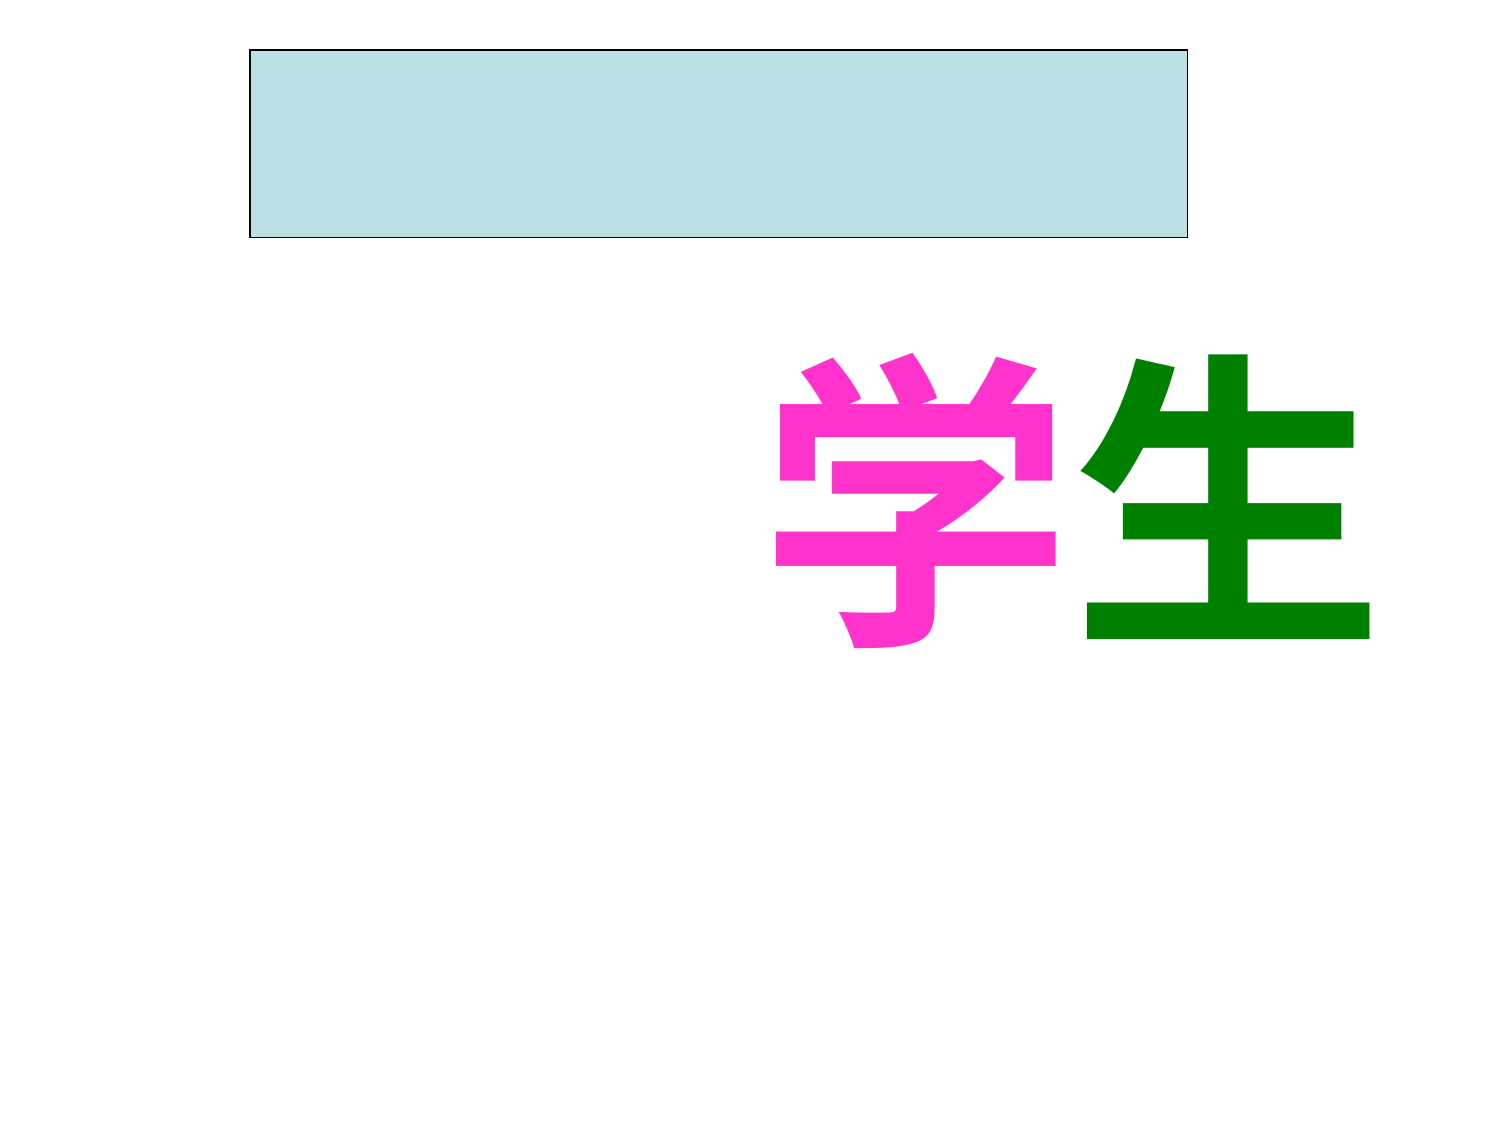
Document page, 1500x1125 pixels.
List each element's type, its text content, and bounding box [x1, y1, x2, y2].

title がくせい [75, 45, 1425, 233]
list 学生 [718, 299, 1425, 1005]
text_box [249, 50, 1188, 238]
